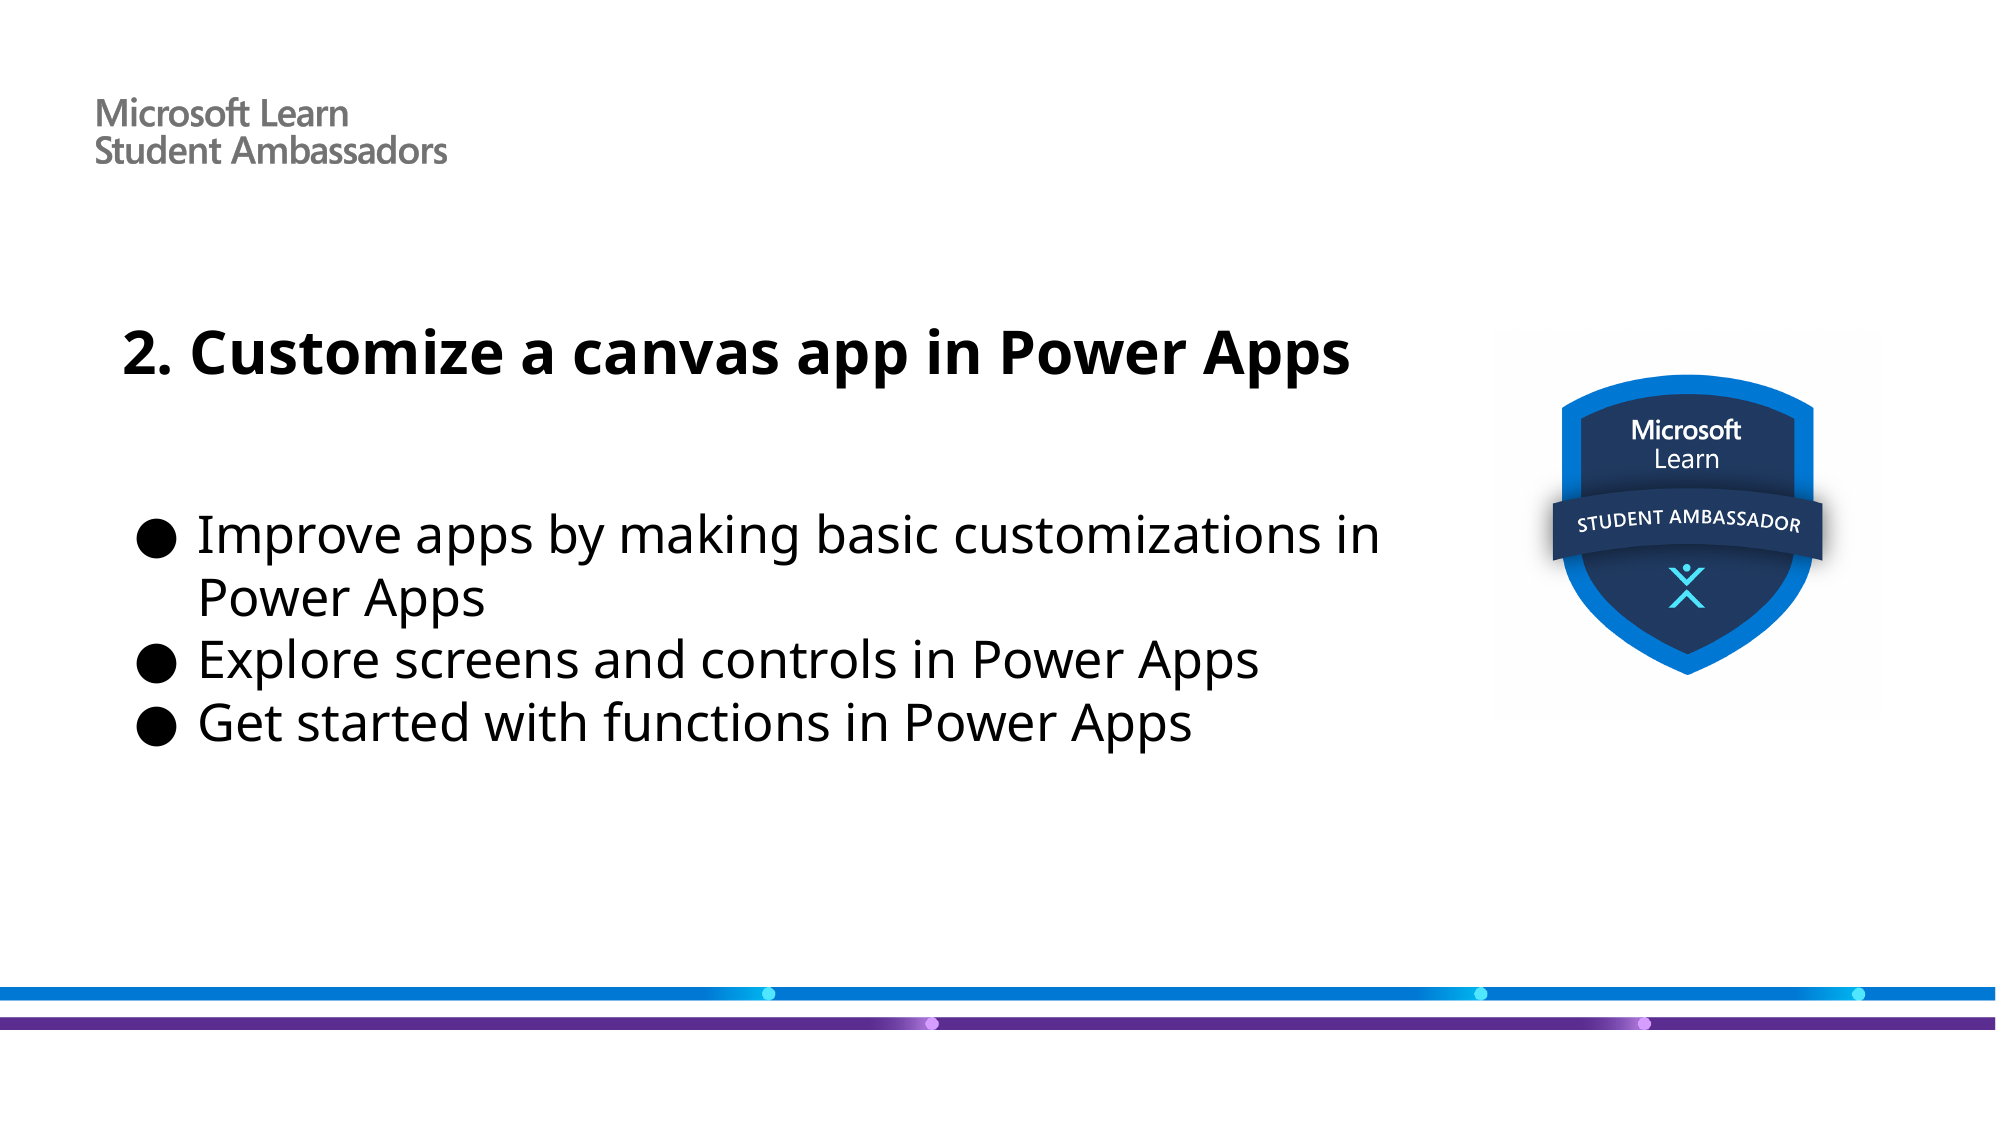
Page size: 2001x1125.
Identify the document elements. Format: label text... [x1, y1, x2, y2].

picture [1492, 330, 1882, 719]
text_box 2. Customize a canvas app in Power Apps [107, 299, 1713, 487]
text_box Improve apps by making basic customizations in Power Apps Explore screens and controls in Power Apps Get started with functions in Power Apps [107, 486, 1403, 674]
picture [96, 97, 447, 164]
picture [0, 987, 2000, 1030]
